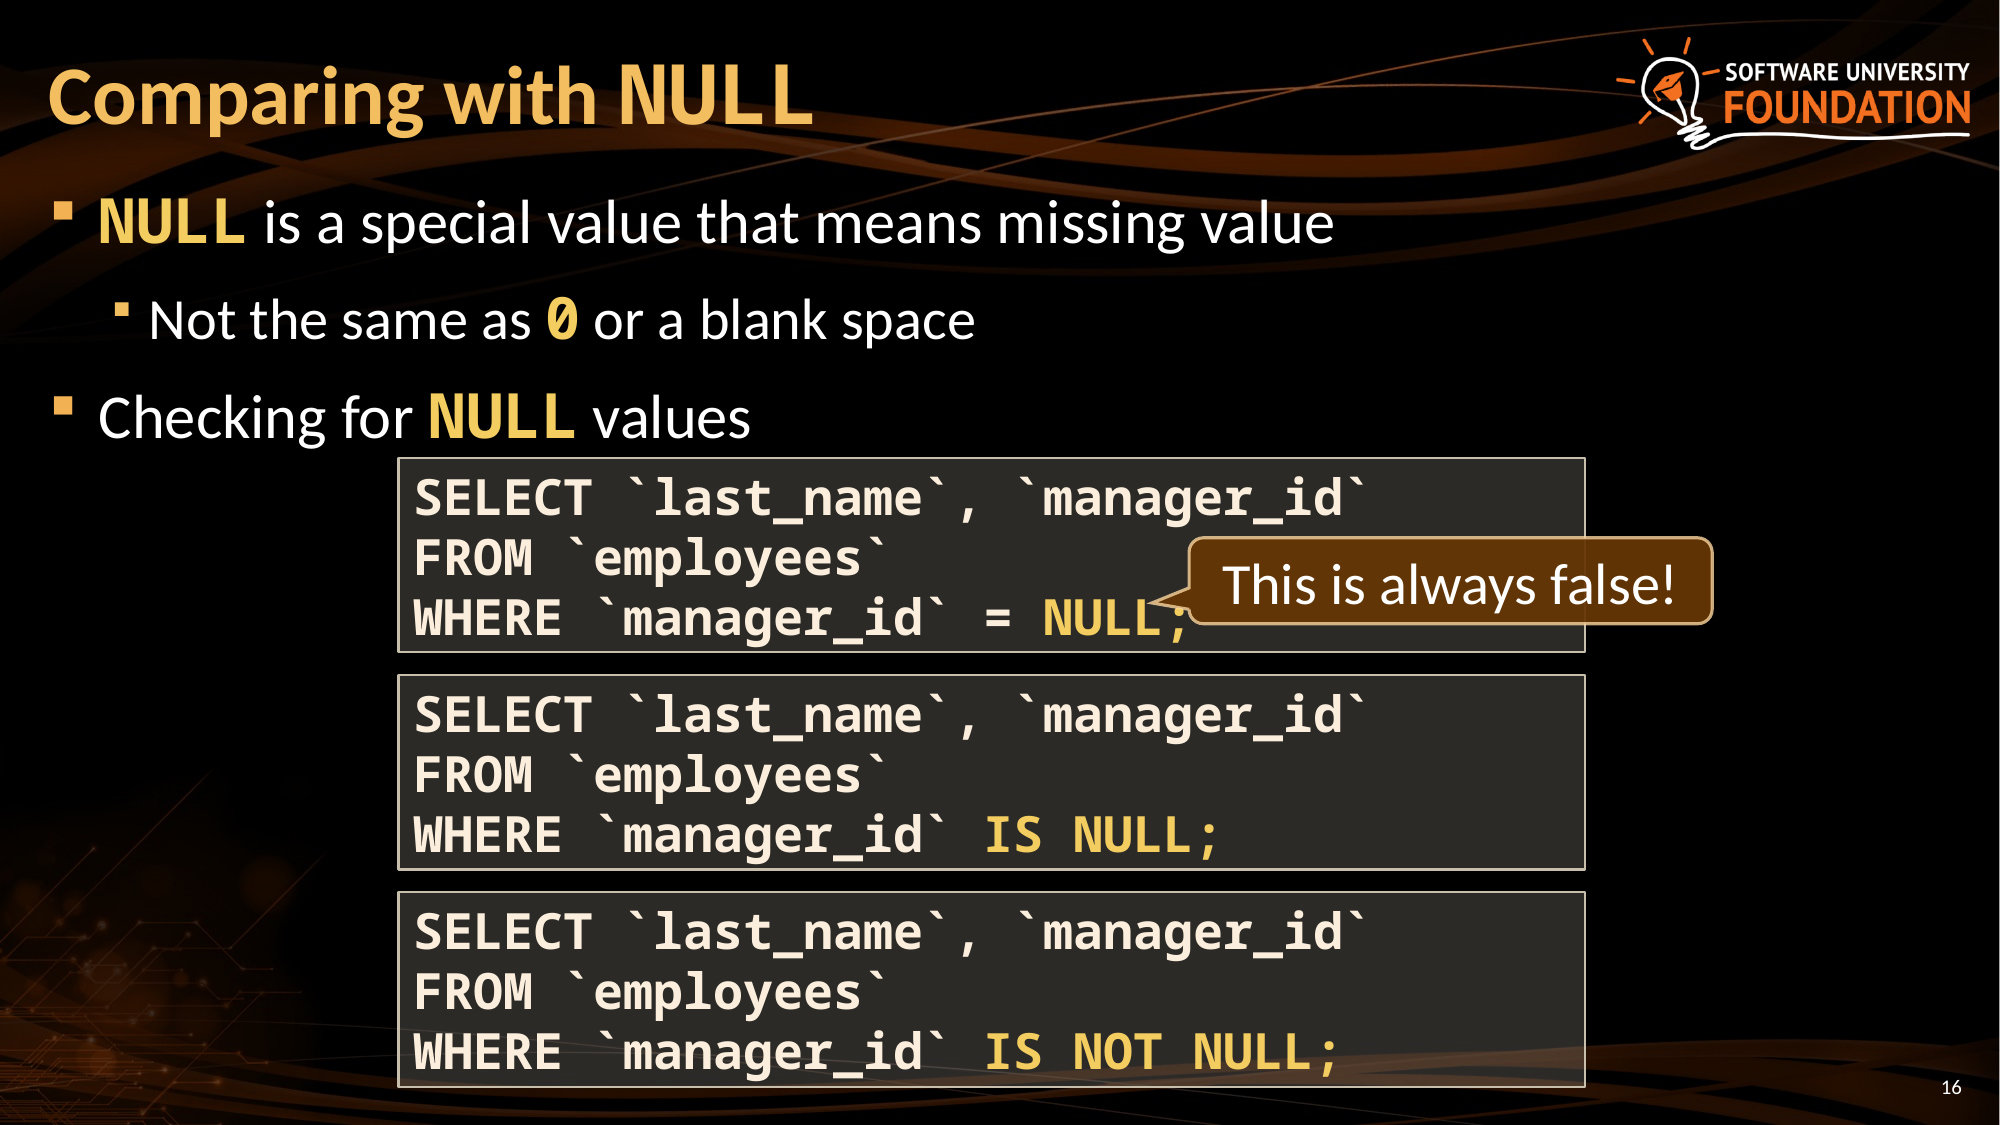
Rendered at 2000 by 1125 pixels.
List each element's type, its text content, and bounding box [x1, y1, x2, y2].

slide_number 16 [1897, 1070, 1968, 1103]
title Comparing with NULL [30, 6, 1602, 189]
text_box SELECT `last_name`, `manager_id` FROM `employees` WHERE `manager_id` = NULL; [398, 457, 1586, 653]
text_box This is always false! [1148, 536, 1714, 625]
list NULL is a special value that means missing value Not the same as 0 or a blank space Checking for NULL values [31, 174, 1968, 1089]
text_box SELECT `last_name`, `manager_id` FROM `employees` WHERE `manager_id` IS NULL; [398, 674, 1586, 870]
text_box SELECT `last_name`, `manager_id` FROM `employees` WHERE `manager_id` IS NOT NULL; [398, 892, 1586, 1088]
picture [0, 0, 2000, 1125]
